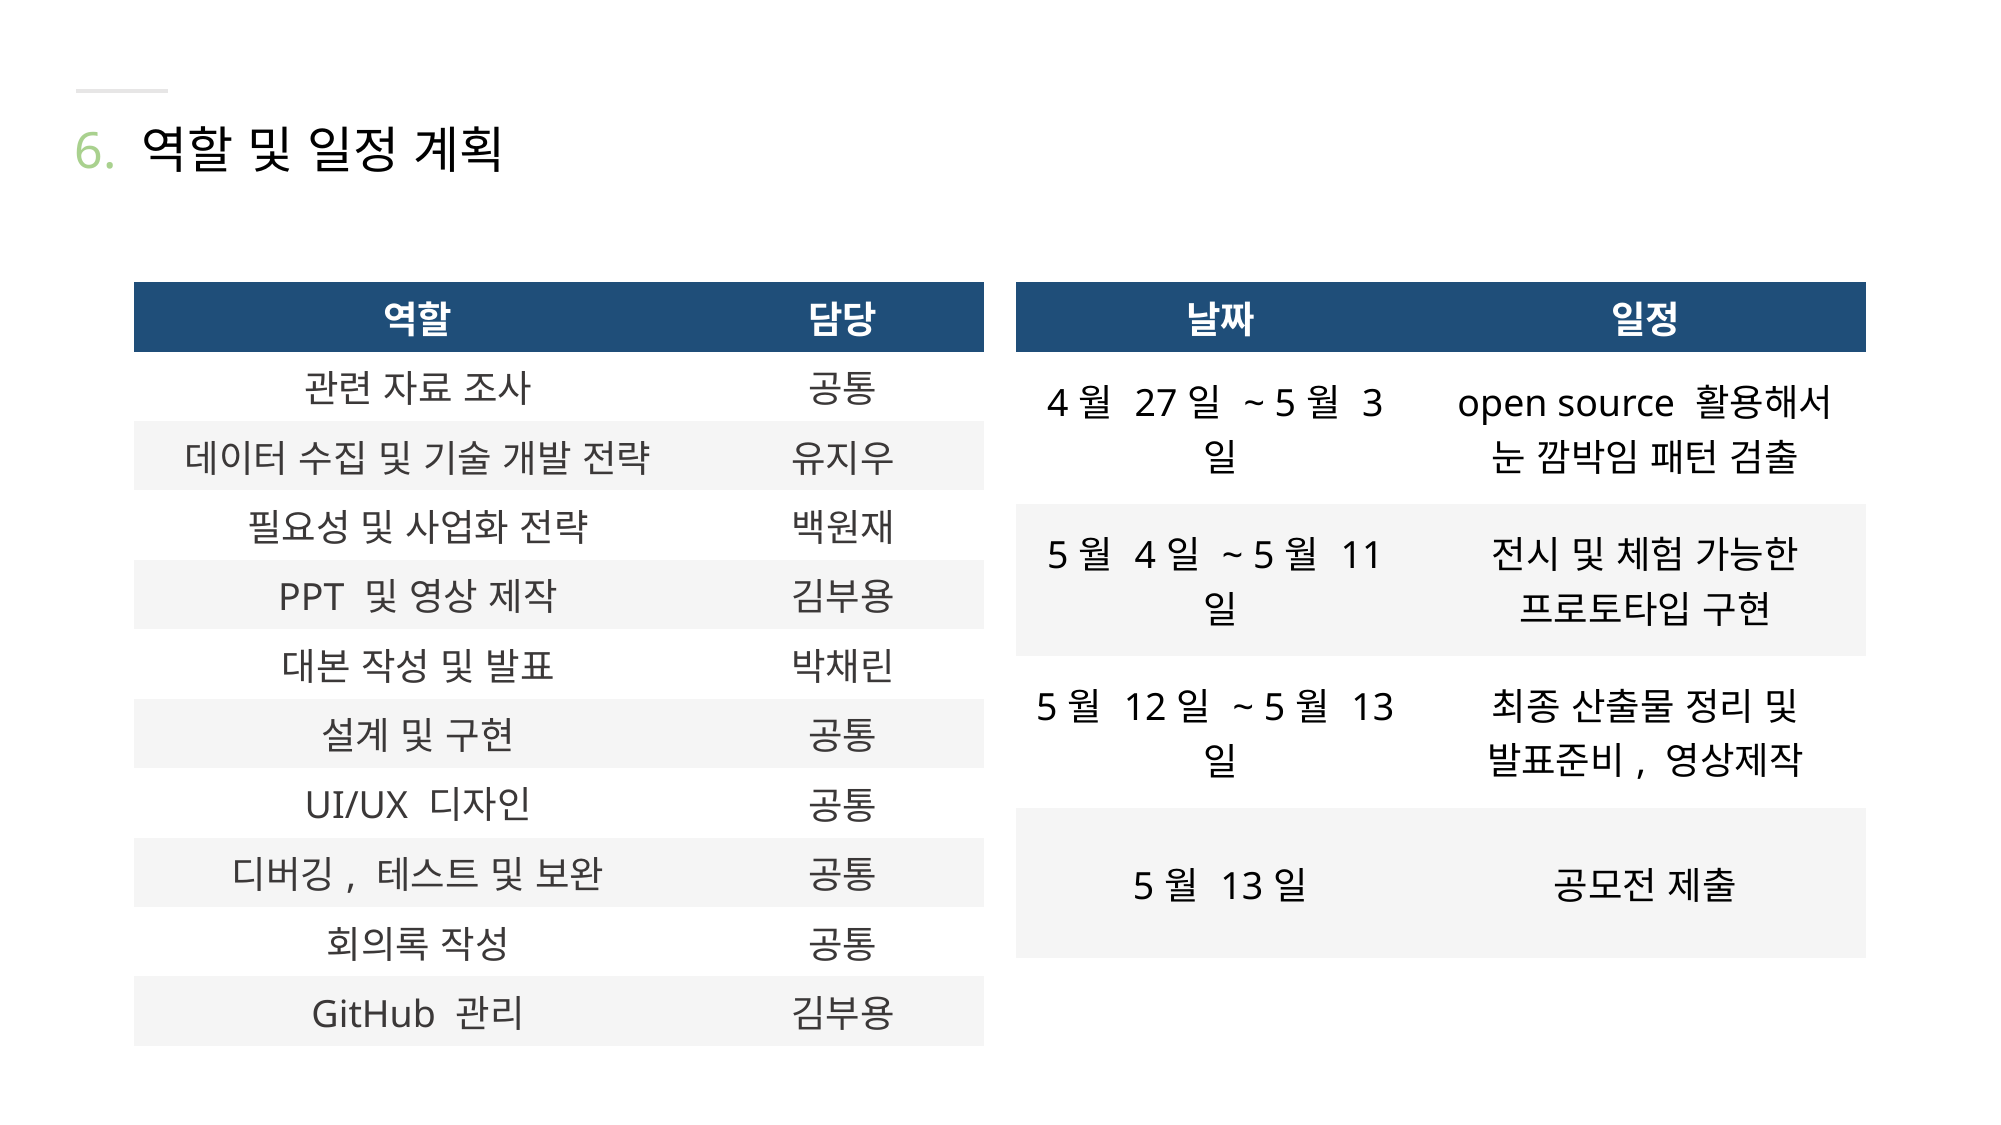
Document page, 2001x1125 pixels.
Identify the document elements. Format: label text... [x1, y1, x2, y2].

table_cell 필요성 및 사업화 전략 [134, 490, 702, 560]
table_cell 박채린 [702, 629, 984, 699]
table_cell 유지우 [702, 421, 984, 490]
table_cell 대본 작성 및 발표 [134, 629, 702, 699]
table_header 담당 [702, 282, 984, 352]
table_cell 공모전 제출 [1425, 808, 1866, 958]
table_cell 최종 산출물 정리 및 발표준비, 영상제작 [1425, 656, 1866, 808]
table_cell 공통 [702, 838, 984, 907]
table_cell 공통 [702, 907, 984, 976]
table_cell 전시 및 체험 가능한 프로토타입 구현 [1425, 504, 1866, 656]
table_cell 회의록 작성 [134, 907, 702, 976]
table_cell PPT 및 영상 제작 [134, 560, 702, 629]
table_cell 백원재 [702, 490, 984, 560]
table_cell 김부용 [702, 560, 984, 629]
table_cell 5월 13일 [1016, 808, 1425, 958]
table_cell 디버깅, 테스트 및 보완 [134, 838, 702, 907]
table_cell UI/UX 디자인 [134, 768, 702, 838]
text_box 6. 역할 및 일정 계획 [59, 110, 562, 170]
table_cell GitHub 관리 [134, 976, 702, 1046]
table_header 일정 [1425, 282, 1866, 352]
table_cell 관련 자료 조사 [134, 352, 702, 421]
table_cell 데이터 수집 및 기술 개발 전략 [134, 421, 702, 490]
table_header 날짜 [1016, 282, 1425, 352]
table_header 역할 [134, 282, 702, 352]
table_cell 4월 27일 ~ 5월 3일 [1016, 352, 1425, 504]
table_cell 설계 및 구현 [134, 699, 702, 768]
table_cell 공통 [702, 352, 984, 421]
table_cell 5월 4일 ~ 5월 11일 [1016, 504, 1425, 656]
table_cell 김부용 [702, 976, 984, 1046]
table_cell 공통 [702, 768, 984, 838]
table_cell 공통 [702, 699, 984, 768]
table_cell 5월 12일 ~ 5월 13일 [1016, 656, 1425, 808]
table_cell open source 활용해서 눈 깜박임 패턴 검출 [1425, 352, 1866, 504]
